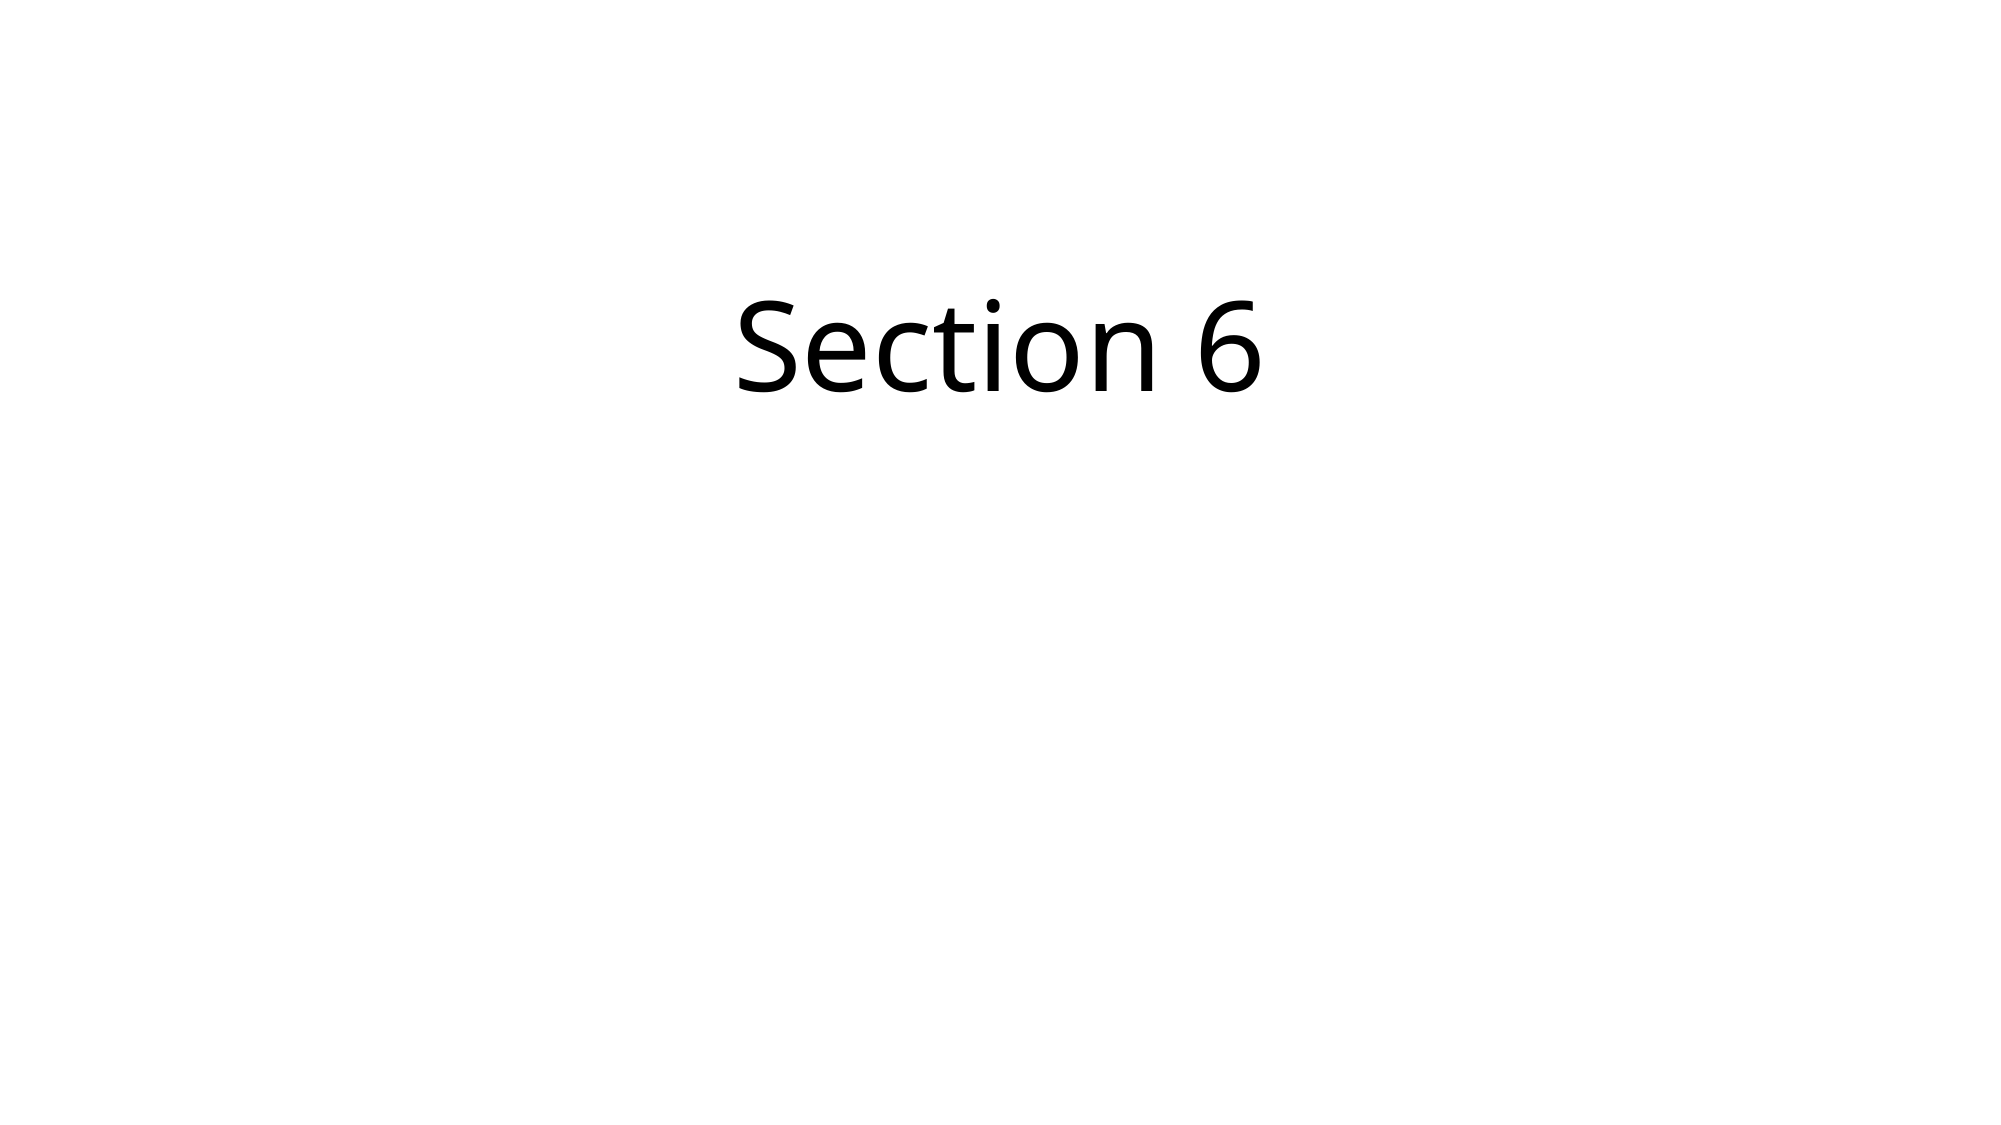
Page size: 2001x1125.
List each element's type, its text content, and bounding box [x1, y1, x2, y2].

title Section 6 [249, 184, 1750, 576]
